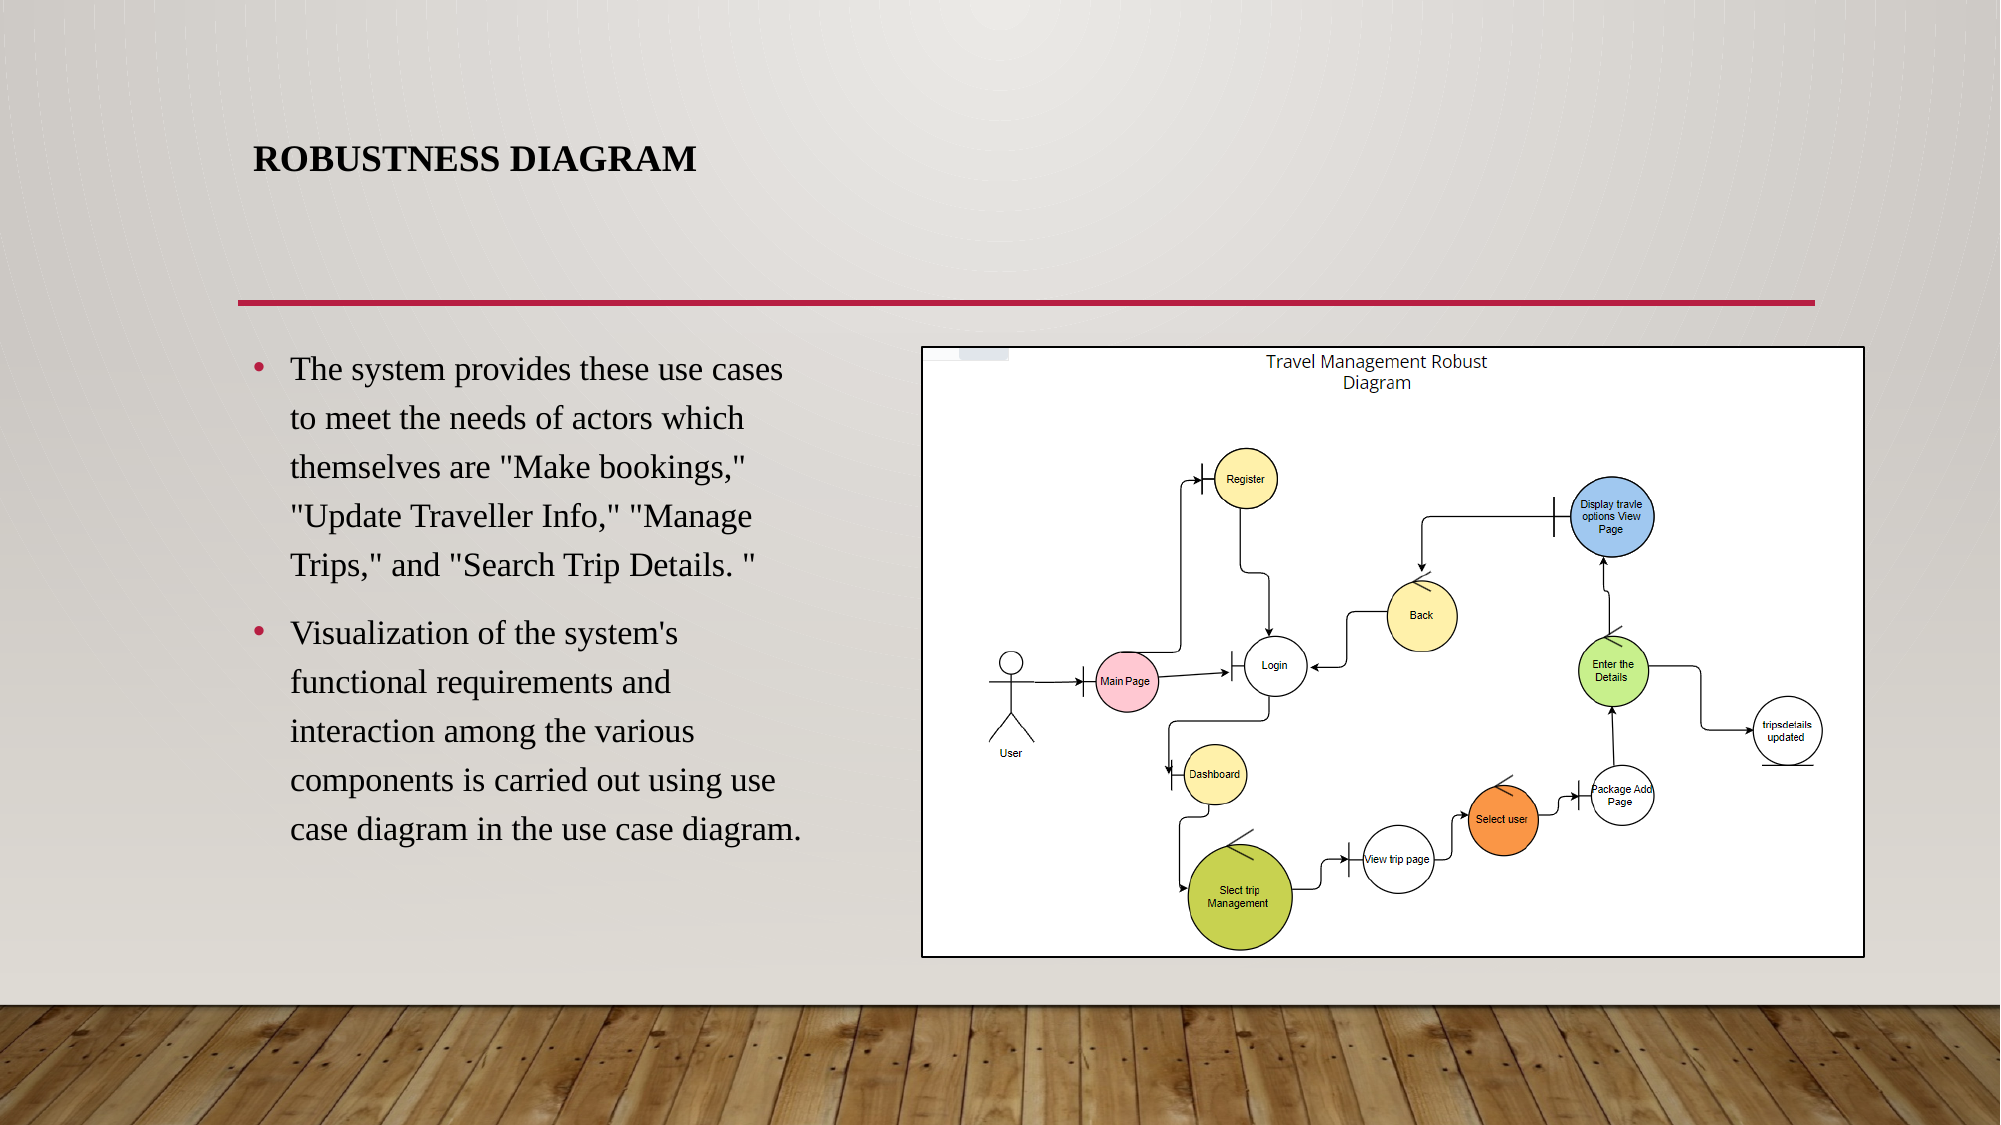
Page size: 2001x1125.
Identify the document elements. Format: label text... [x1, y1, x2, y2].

list The system provides these use cases to meet the needs of actors which themselves are "Make bookings," "Update Traveller Info," "Manage Trips," and "Search Trip Details. " Visualization of the system's functional requirements and interaction among the various components is carried out using use case diagram in the use case diagram. [238, 330, 820, 897]
picture [922, 347, 1864, 957]
picture [0, 1005, 2000, 1125]
title Robustness diagram [238, 131, 1814, 305]
